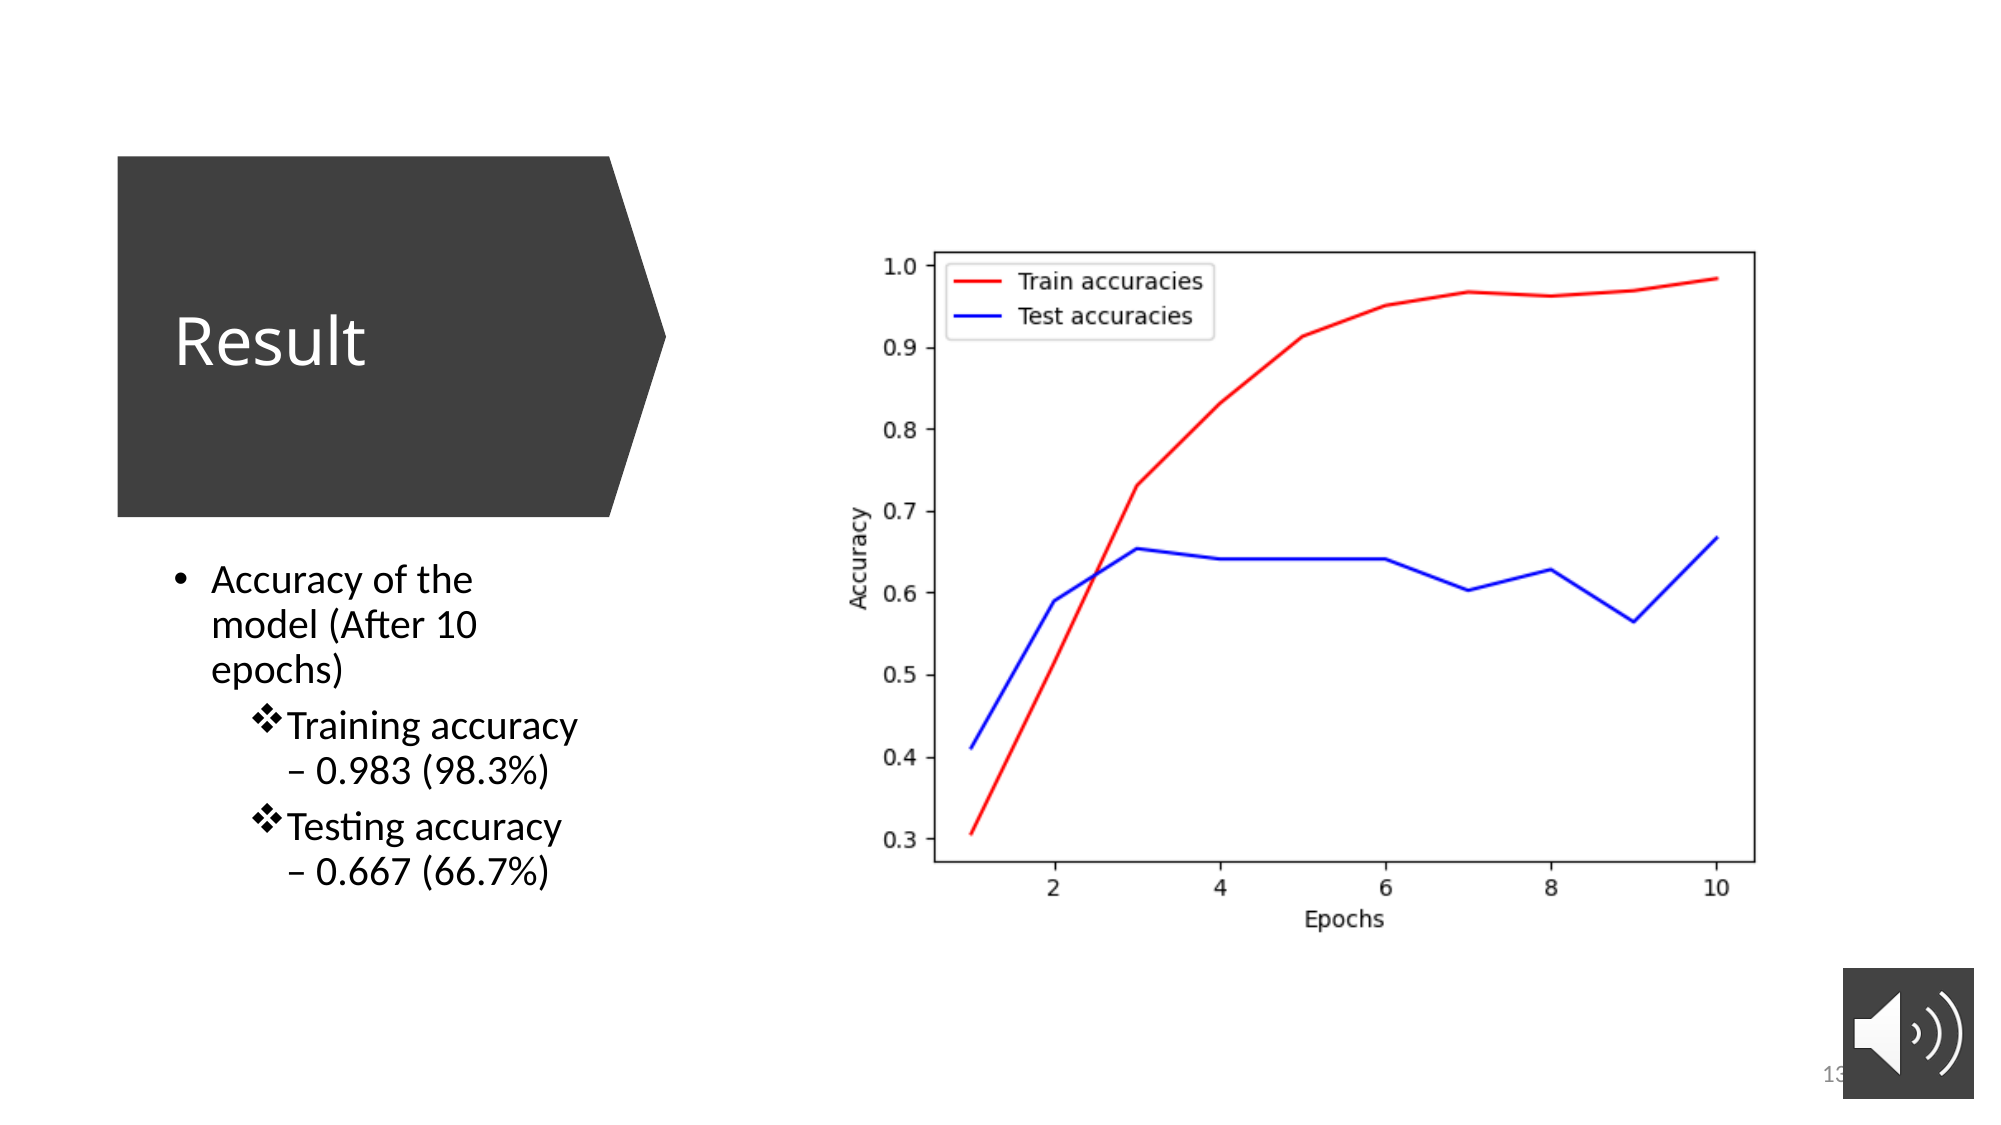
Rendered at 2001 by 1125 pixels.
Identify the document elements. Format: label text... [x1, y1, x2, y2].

text_box [116, 155, 668, 519]
picture [1841, 966, 1975, 1100]
list Accuracy of the model (After 10 epochs) Training accuracy – 0.983 (98.3%) Testing accuracy – 0.667 (66.7%) [158, 550, 597, 949]
picture [802, 156, 1860, 949]
slide_number 13 [1693, 1042, 1863, 1103]
title Result [158, 197, 597, 490]
